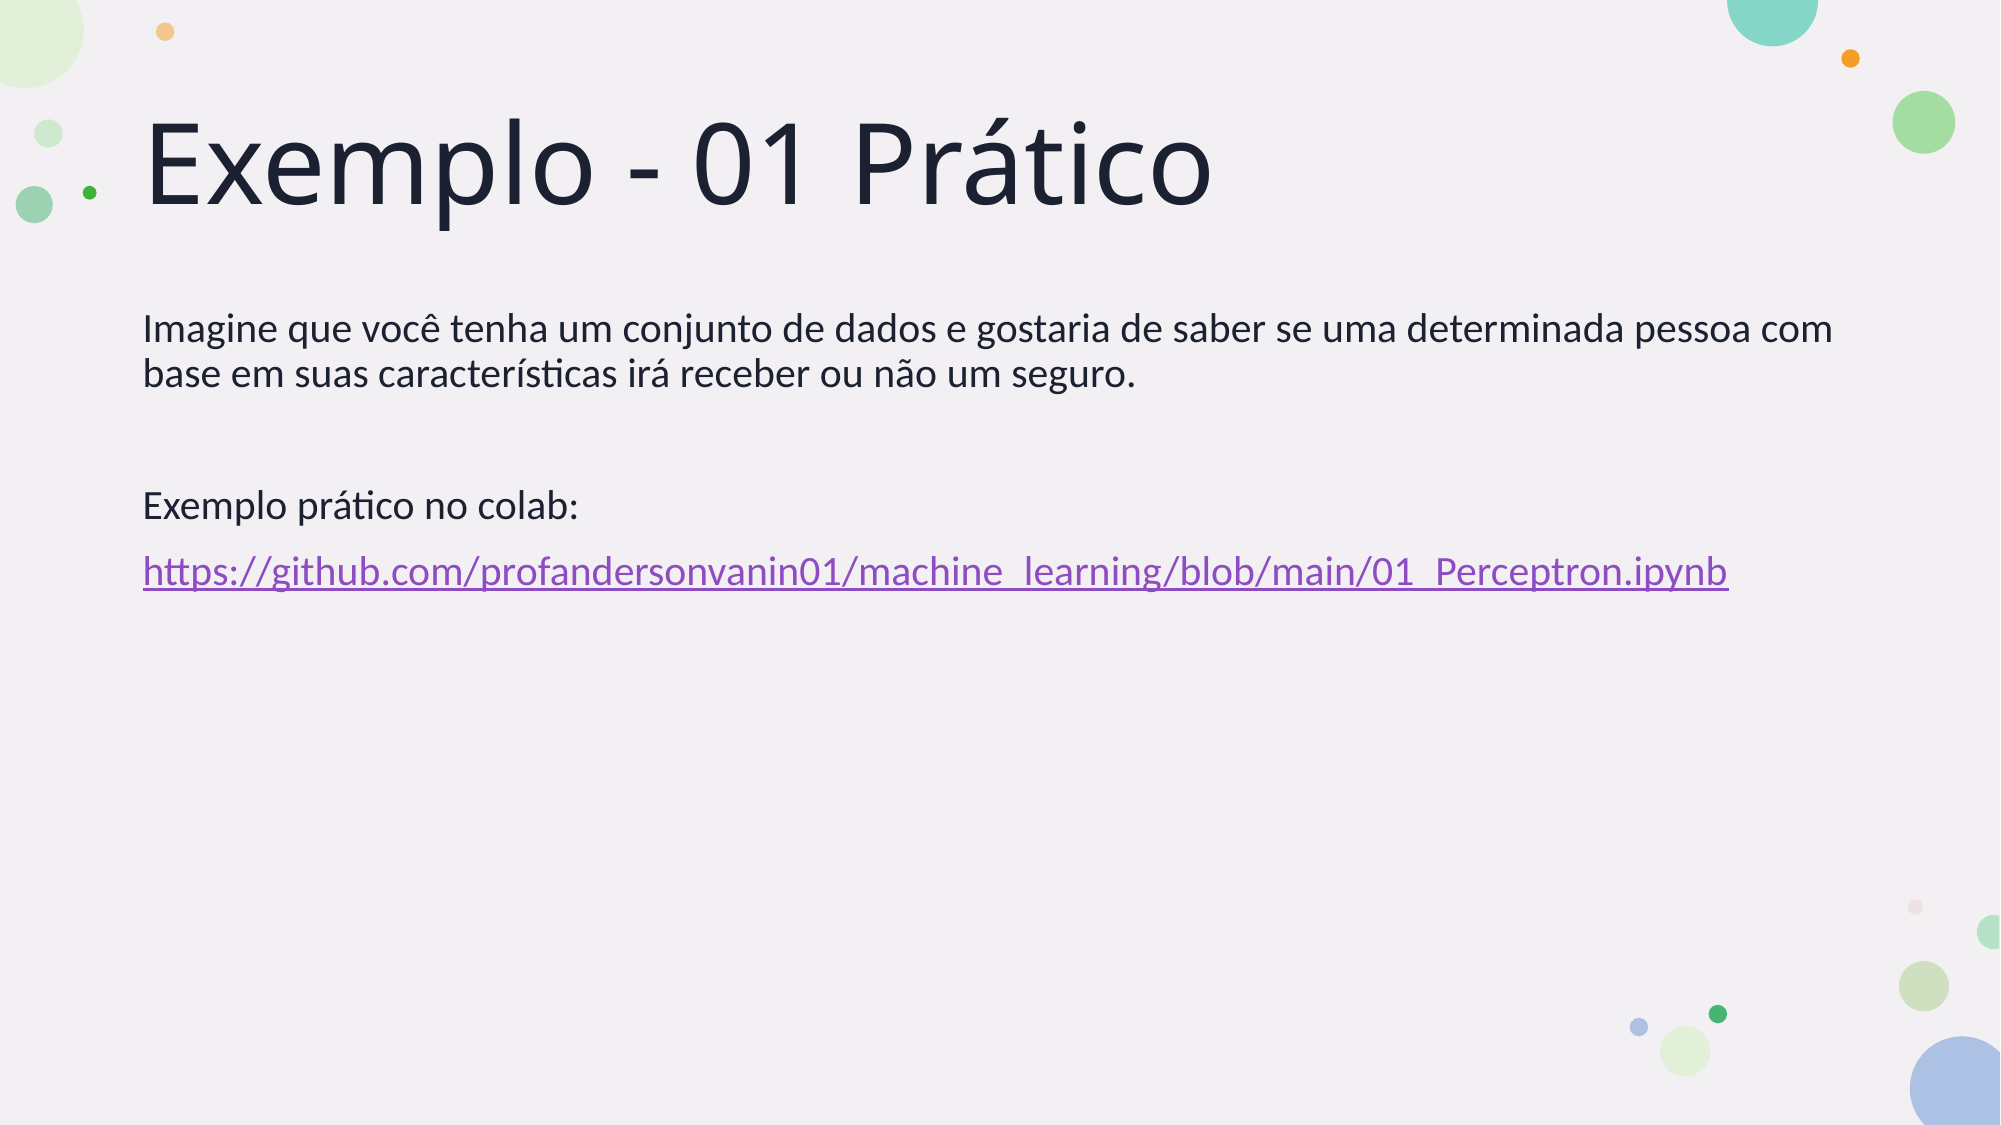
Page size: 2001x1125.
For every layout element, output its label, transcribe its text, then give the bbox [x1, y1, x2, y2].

list Imagine que você tenha um conjunto de dados e gostaria de saber se uma determinada pessoa com base em suas características irá receber ou não um seguro. Exemplo prático no colab: https://github.com/profandersonvanin01/machine_learning/blob/main/01_Perceptron.ipynb [127, 299, 1877, 1014]
title Exemplo - 01 Prático [127, 59, 1877, 278]
